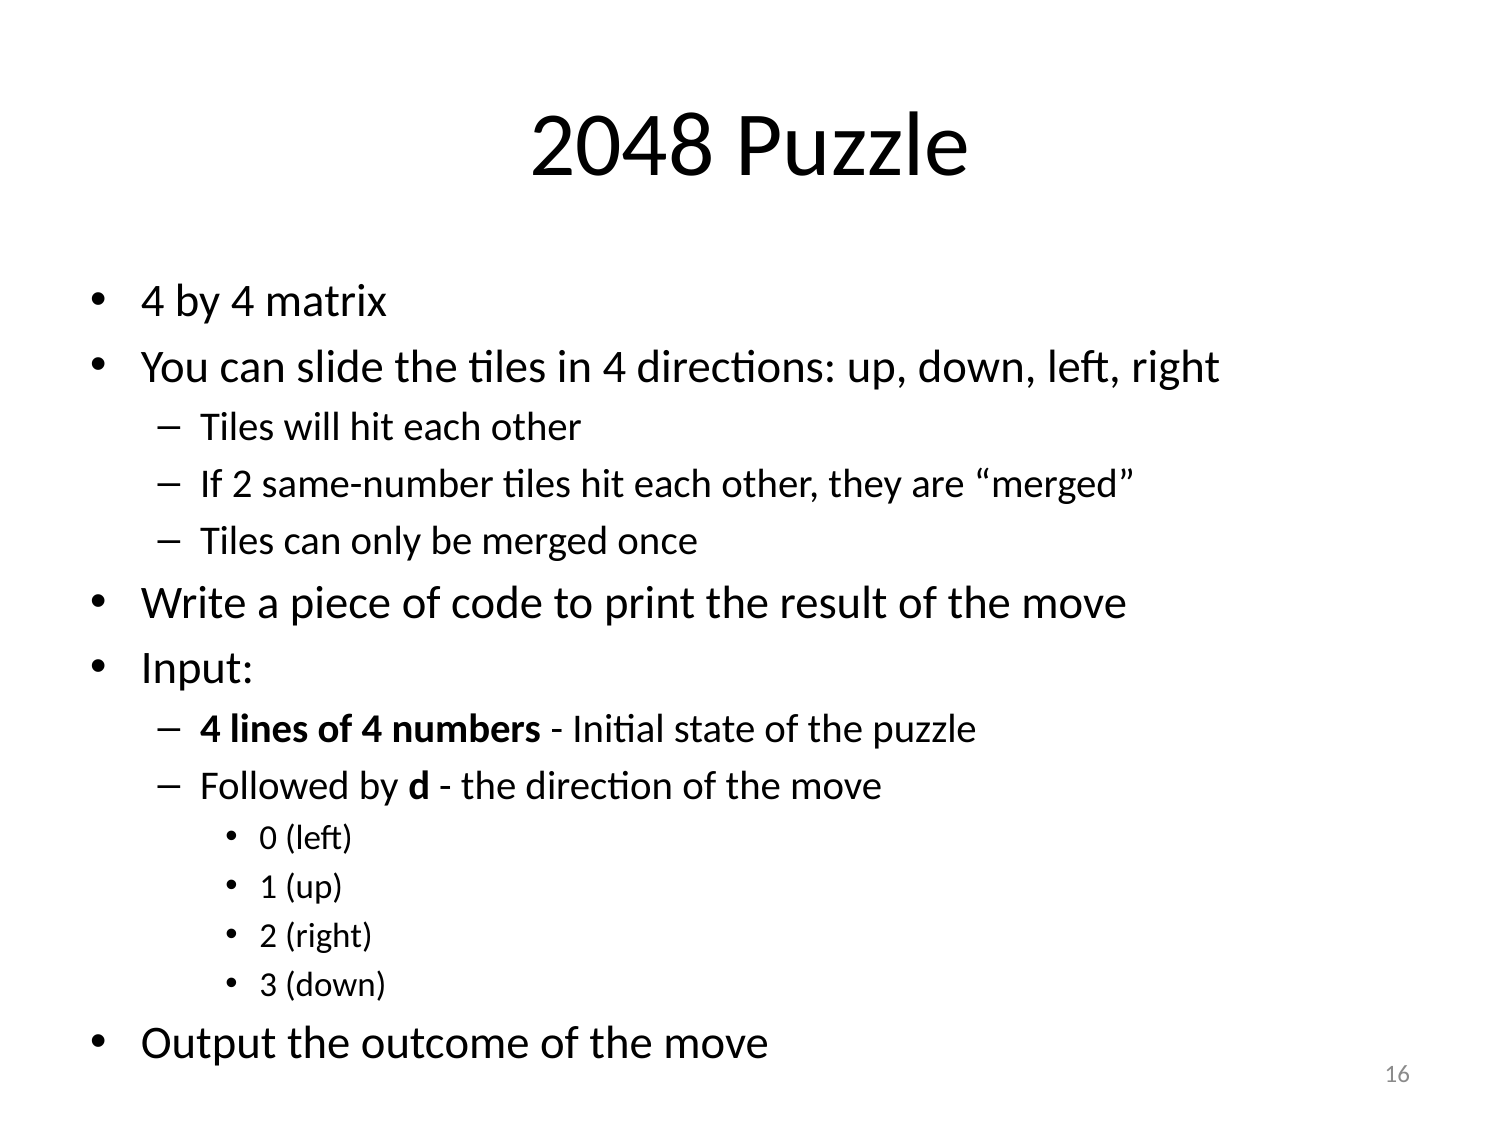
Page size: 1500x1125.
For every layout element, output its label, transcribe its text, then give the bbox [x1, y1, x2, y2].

slide_number 16 [1074, 1042, 1425, 1103]
list 4 by 4 matrix You can slide the tiles in 4 directions: up, down, left, right Tiles will hit each other If 2 same-number tiles hit each other, they are “merged” Tiles can only be merged once Write a piece of code to print the result of the move Input: 4 lines of 4 numbers - Initial state of the puzzle Followed by d - the direction of the move 0 (left) 1 (up) 2 (right) 3 (down) Output the outcome of the move [75, 262, 1425, 1083]
title 2048 Puzzle [75, 45, 1425, 233]
